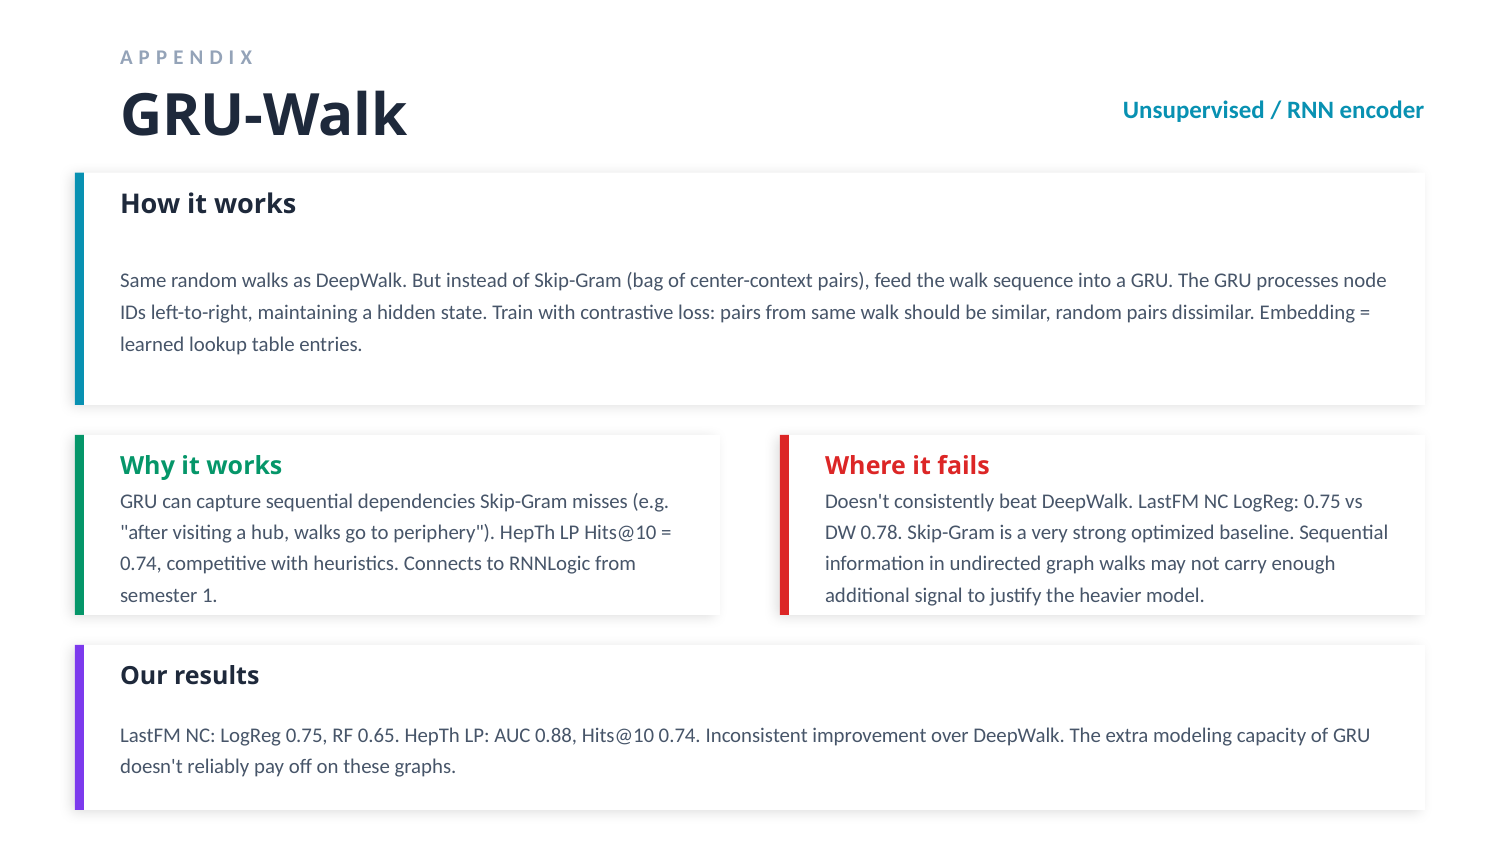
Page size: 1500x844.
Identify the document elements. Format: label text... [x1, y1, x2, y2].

text_box [74, 172, 84, 405]
text_box [84, 434, 720, 615]
text_box [779, 434, 789, 615]
text_box Why it works [119, 442, 570, 487]
text_box [74, 644, 84, 810]
text_box GRU-Walk [119, 74, 1020, 150]
text_box [74, 434, 84, 615]
text_box Unsupervised / RNN encoder [1049, 82, 1425, 135]
text_box Doesn't consistently beat DeepWalk. LastFM NC LogReg: 0.75 vs DW 0.78. Skip-Gram is a very strong optimized baseline. Sequential information in undirected graph walks may not carry enough additional signal to justify the heavier model. [824, 487, 1395, 600]
text_box [789, 434, 1425, 615]
text_box Our results [119, 652, 570, 697]
text_box LastFM NC: LogReg 0.75, RF 0.65. HepTh LP: AUC 0.88, Hits@10 0.74. Inconsistent improvement over DeepWalk. The extra modeling capacity of GRU doesn't reliably pay off on these graphs. [119, 697, 1395, 795]
text_box Where it fails [824, 442, 1275, 487]
text_box GRU can capture sequential dependencies Skip-Gram misses (e.g. "after visiting a hub, walks go to periphery"). HepTh LP Hits@10 = 0.74, competitive with heuristics. Connects to RNNLogic from semester 1. [119, 487, 690, 600]
text_box [84, 644, 1425, 810]
text_box How it works [119, 179, 570, 224]
text_box Same random walks as DeepWalk. But instead of Skip-Gram (bag of center-context pairs), feed the walk sequence into a GRU. The GRU processes node IDs left-to-right, maintaining a hidden state. Train with contrastive loss: pairs from same walk should be similar, random pairs dissimilar. Embedding = learned lookup table entries. [119, 224, 1395, 390]
text_box APPENDIX [119, 37, 420, 74]
text_box [84, 172, 1425, 405]
